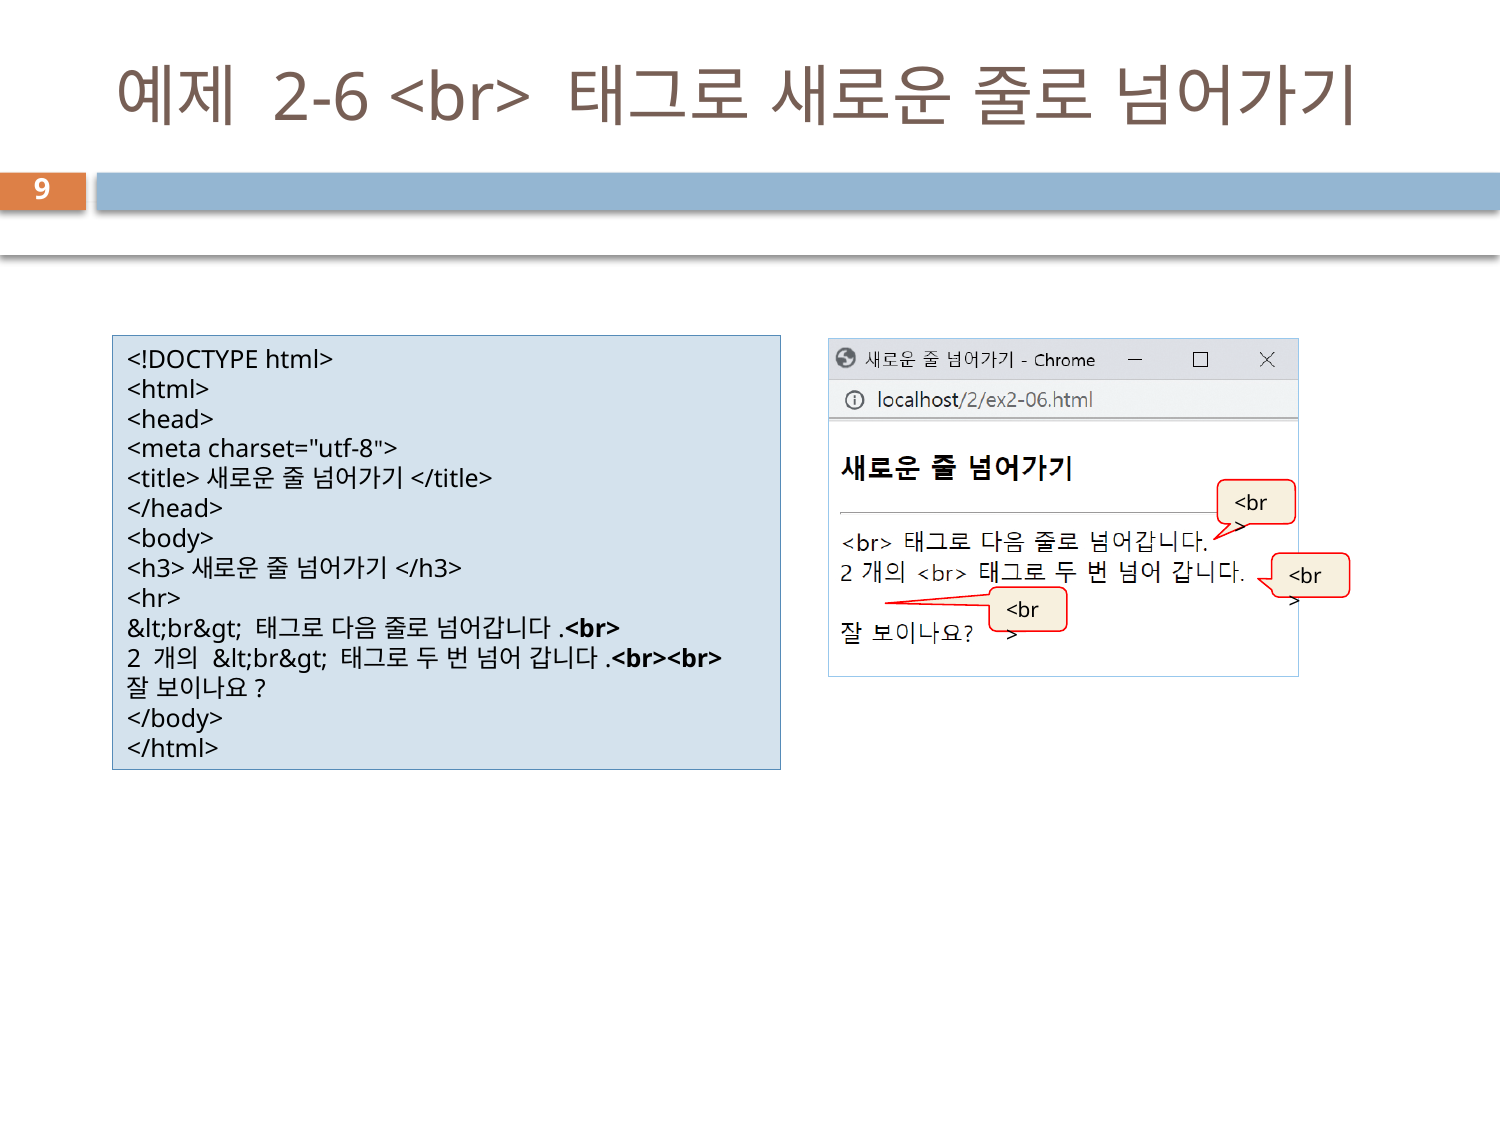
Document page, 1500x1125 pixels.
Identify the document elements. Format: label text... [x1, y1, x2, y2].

picture [827, 337, 1300, 677]
slide_number 9 [0, 170, 87, 211]
text_box <br> [1304, 553, 1350, 598]
title 예제 2-6 <br> 태그로 새로운 줄로 넘어가기 [100, 37, 1438, 149]
text_box <!DOCTYPE html> <html> <head> <meta charset="utf-8"> <title>새로운 줄 넘어가기</title> </head> <body> <h3>새로운 줄 넘어가기</h3> <hr> &lt;br&gt; 태그로 다음 줄로 넘어갑니다.<br> 2 개의 &lt;br&gt; 태그로 두 번 넘어 갑니다.<br><br> 잘 보이나요? </body> </html> [112, 335, 781, 770]
